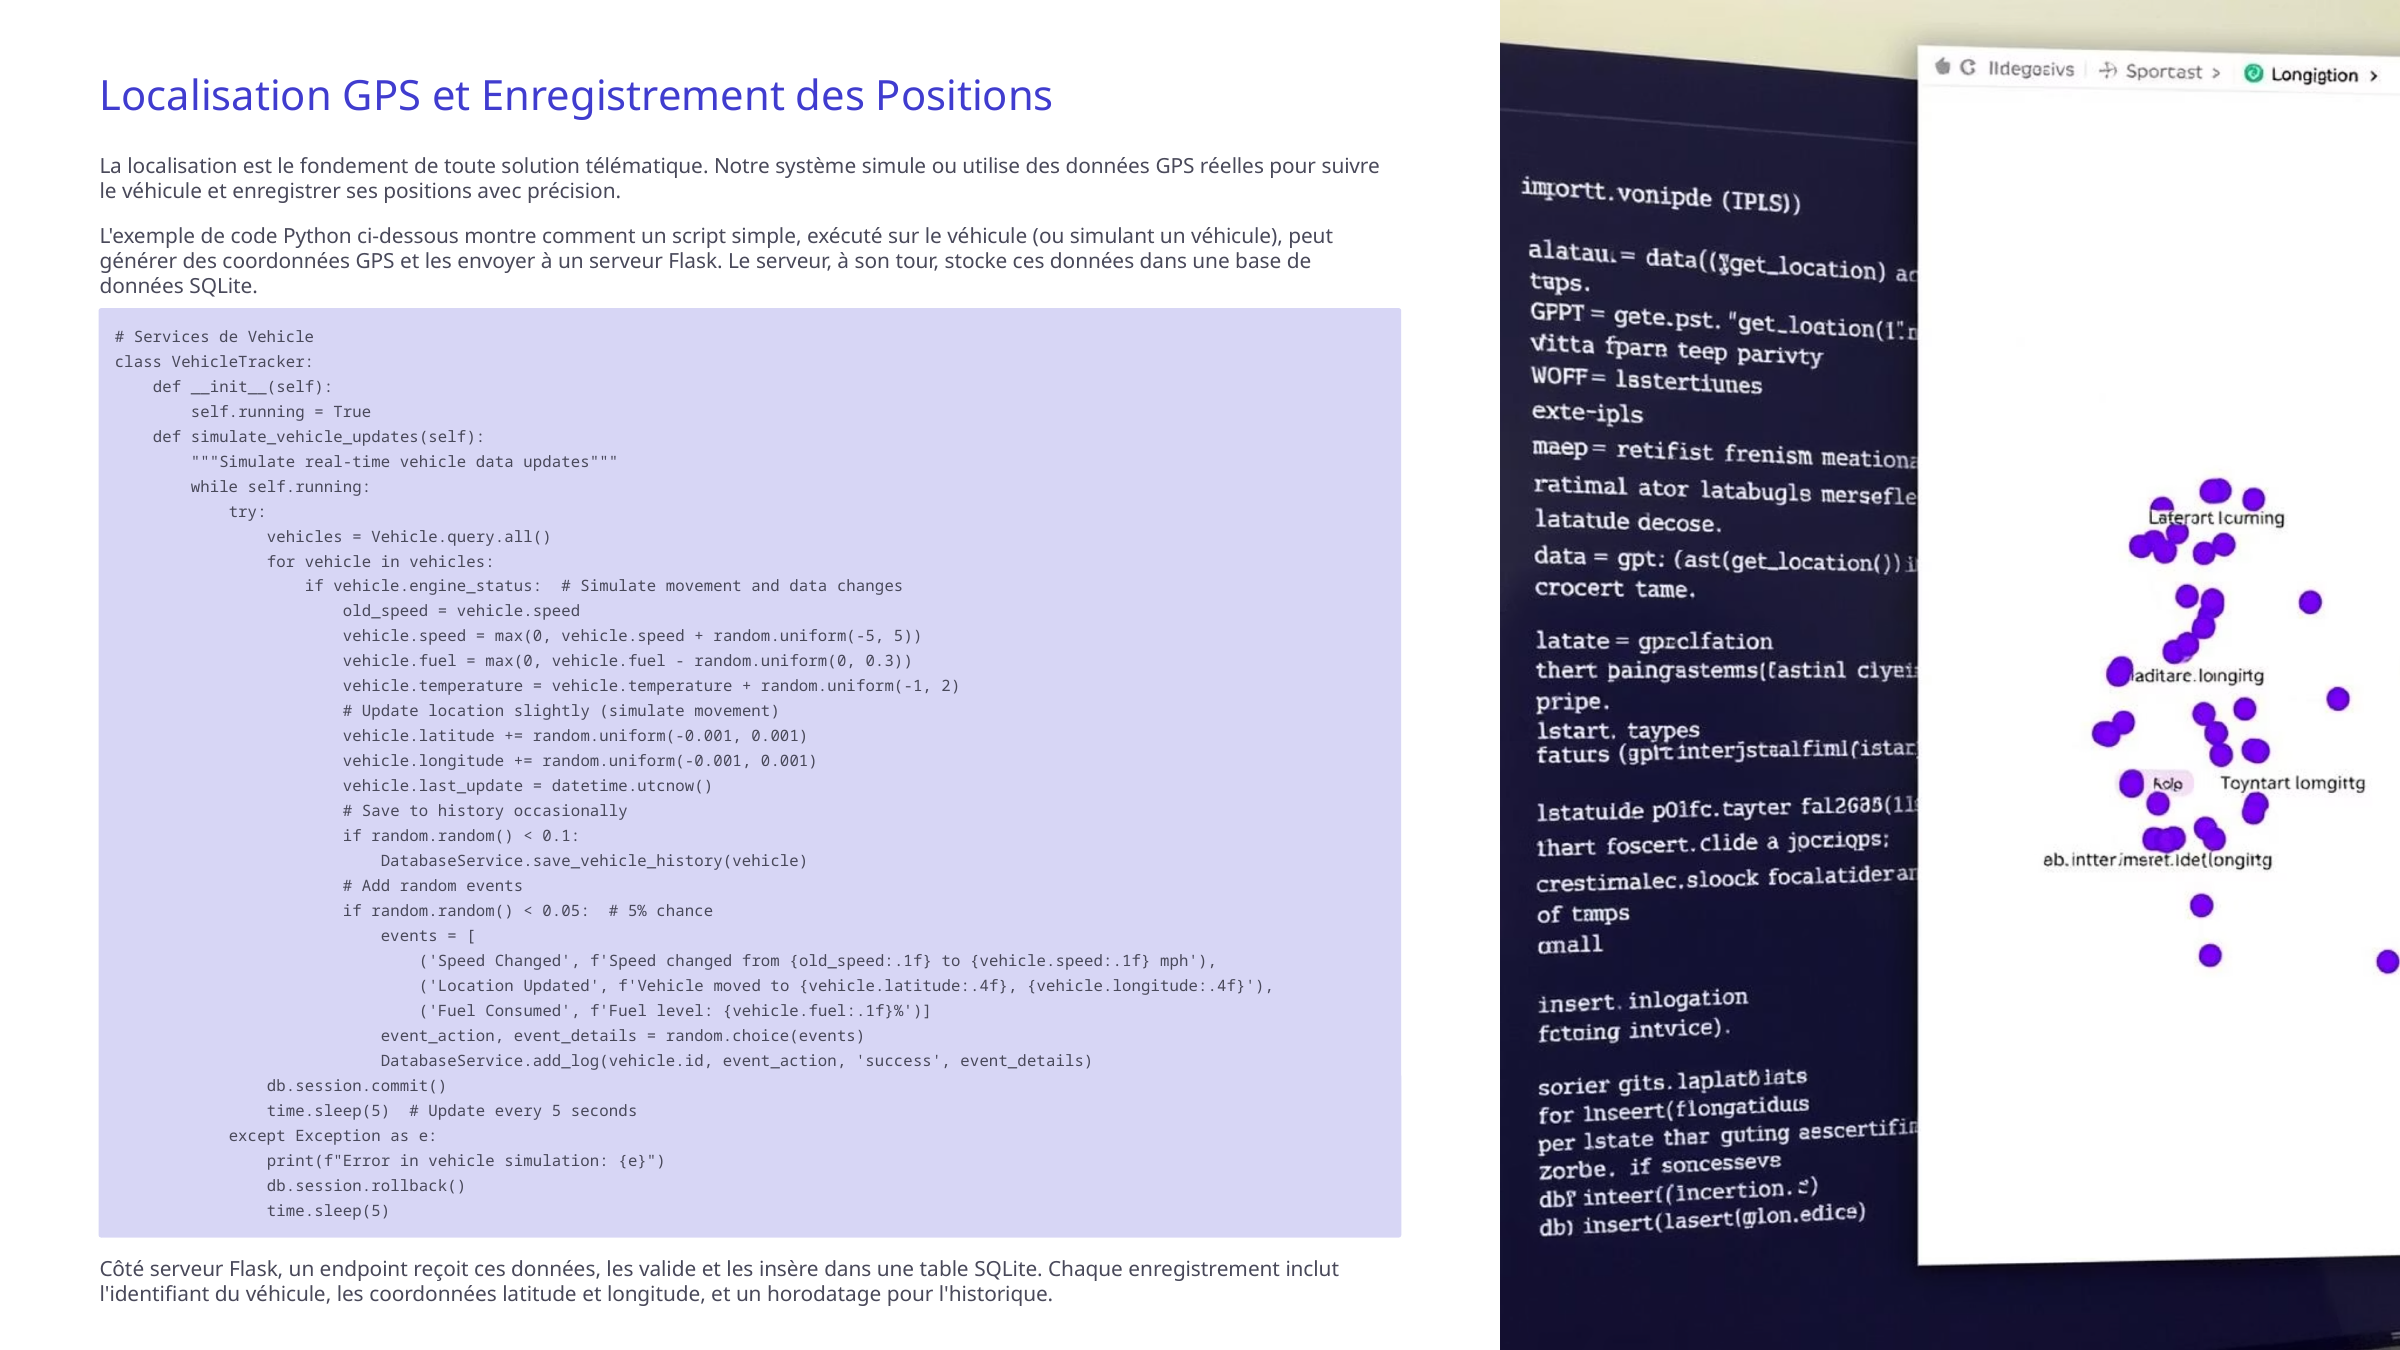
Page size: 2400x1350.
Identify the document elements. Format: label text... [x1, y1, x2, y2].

text_box La localisation est le fondement de toute solution télématique. Notre système simule ou utilise des données GPS réelles pour suivre le véhicule et enregistrer ses positions avec précision. [99, 152, 1401, 205]
text_box # Services de Vehicle class VehicleTracker: def __init__(self): self.running = True def simulate_vehicle_updates(self): """Simulate real-time vehicle data updates""" while self.running: try: vehicles = Vehicle.query.all() for vehicle in vehicles: if vehicle.engine_status: # Simulate movement and data changes old_speed = vehicle.speed vehicle.speed = max(0, vehicle.speed + random.uniform(-5, 5)) vehicle.fuel = max(0, vehicle.fuel - random.uniform(0, 0.3)) vehicle.temperature = vehicle.temperature + random.uniform(-1, 2) # Update location slightly (simulate movement) vehicle.latitude += random.uniform(-0.001, 0.001) vehicle.longitude += random.uniform(-0.001, 0.001) vehicle.last_update = datetime.utcnow() # Save to history occasionally if random.random() < 0.1: DatabaseService.save_vehicle_history(vehicle) # Add random events if random.random() < 0.05: # 5% chance events = [ ('Speed Changed', f'Speed changed from {old_speed:.1f} to {vehicle.speed:.1f} mph'), ('Location Updated', f'Vehicle moved to {vehicle.latitude:.4f}, {vehicle.longitude:.4f}'), ('Fuel Consumed', f'Fuel level: {vehicle.fuel:.1f}%')] event_action, event_details = random.choice(events) DatabaseService.add_log(vehicle.id, event_action, 'success', event_details) db.session.commit() time.sleep(5) # Update every 5 seconds except Exception as e: print(f"Error in vehicle simulation: {e}") db.session.rollback() time.sleep(5) [114, 320, 1386, 1226]
picture [1499, 0, 2400, 1350]
text_box [98, 308, 1402, 1238]
text_box Côté serveur Flask, un endpoint reçoit ces données, les valide et les insère dans une table SQLite. Chaque enregistrement inclut l'identifiant du véhicule, les coordonnées latitude et longitude, et un horodatage pour l'historique. [99, 1255, 1401, 1308]
text_box L'exemple de code Python ci-dessous montre comment un script simple, exécuté sur le véhicule (ou simulant un véhicule), peut générer des coordonnées GPS et les envoyer à un serveur Flask. Le serveur, à son tour, stocke ces données dans une base de données SQLite. [99, 222, 1401, 297]
text_box Localisation GPS et Enregistrement des Positions [99, 68, 1114, 119]
